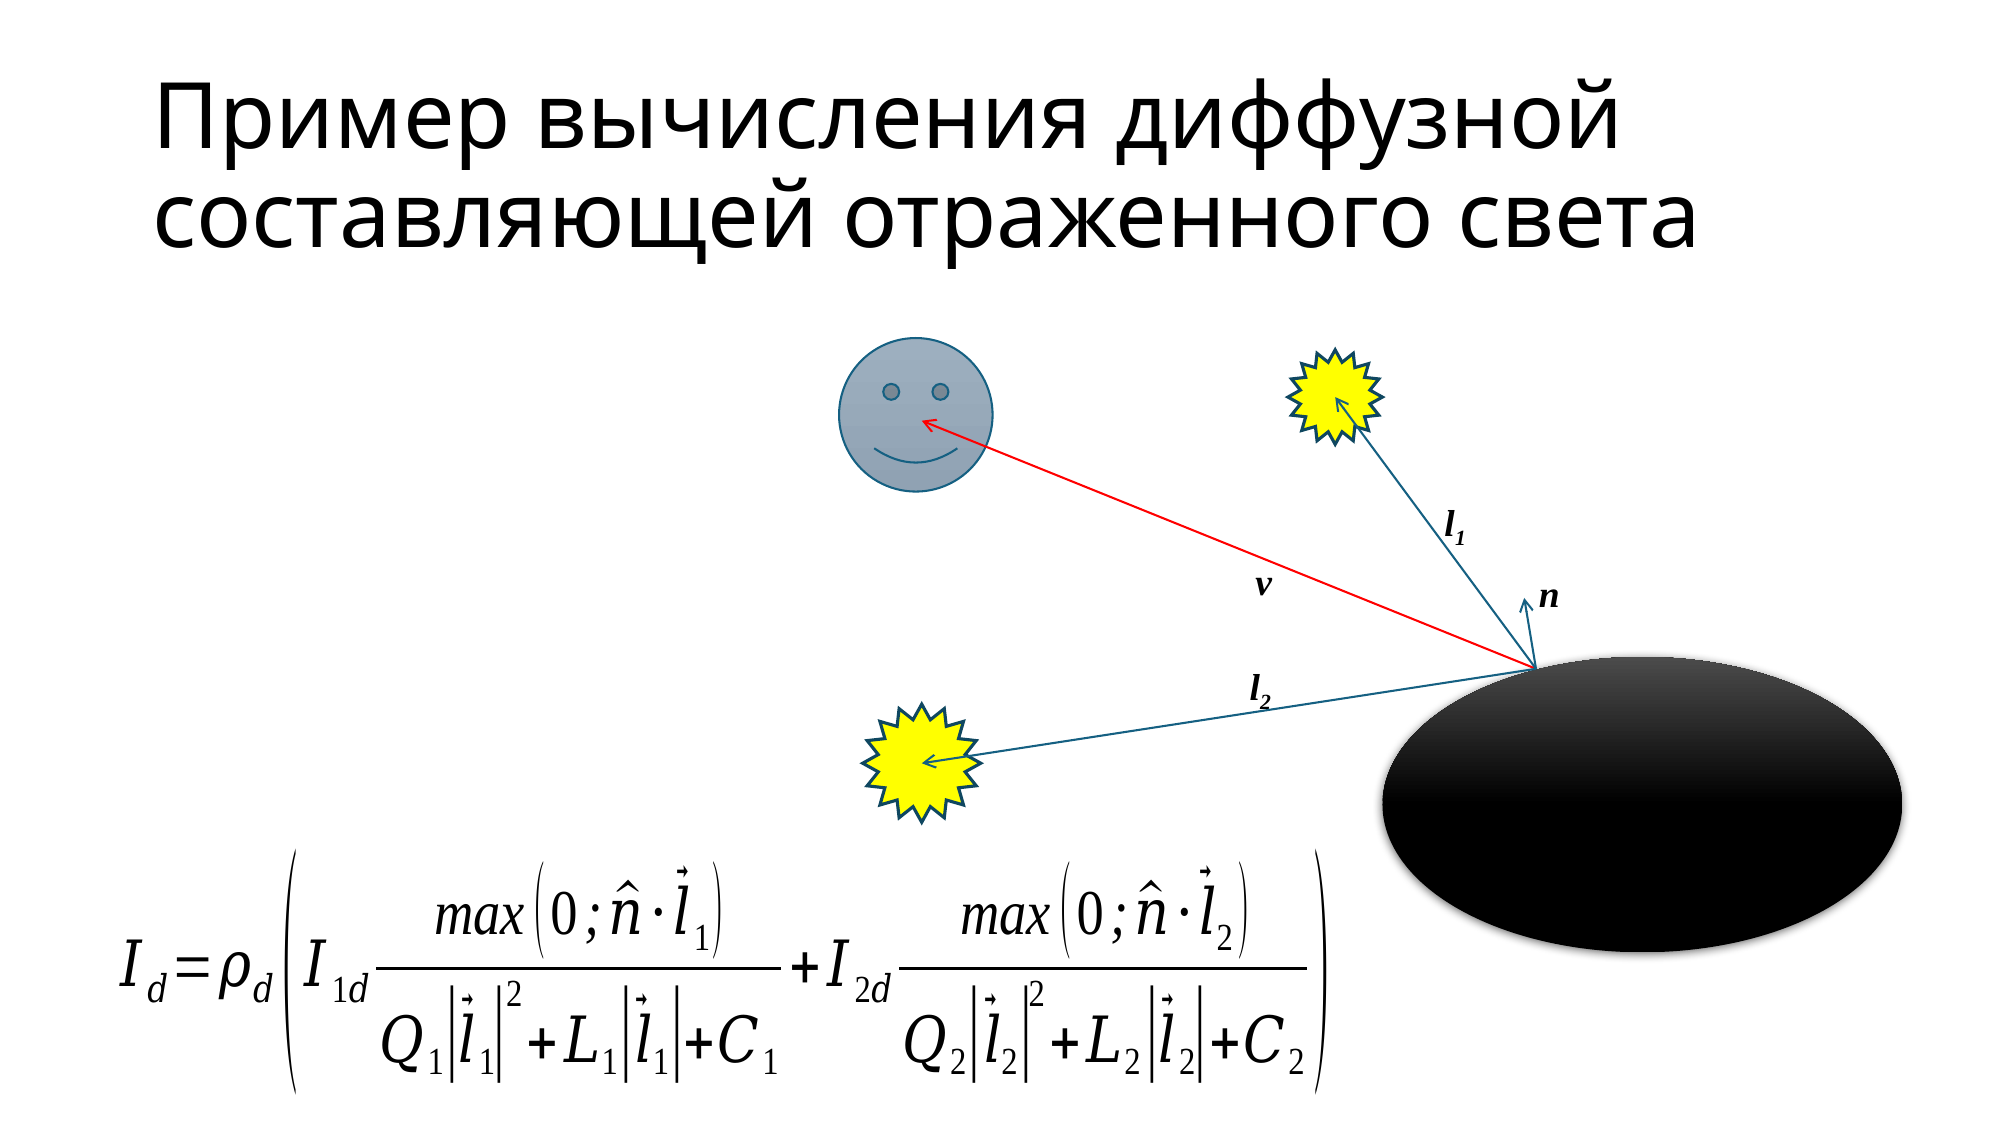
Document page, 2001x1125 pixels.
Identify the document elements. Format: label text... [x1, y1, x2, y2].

text_box [838, 336, 994, 493]
text_box [1382, 656, 1903, 953]
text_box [921, 668, 1537, 764]
text_box [1284, 346, 1384, 420]
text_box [921, 420, 1334, 668]
title Пример вычисления диффузной составляющей отраженного света [137, 59, 1863, 278]
text_box [859, 702, 983, 826]
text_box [1334, 396, 1537, 668]
text_box n [1537, 562, 1560, 623]
